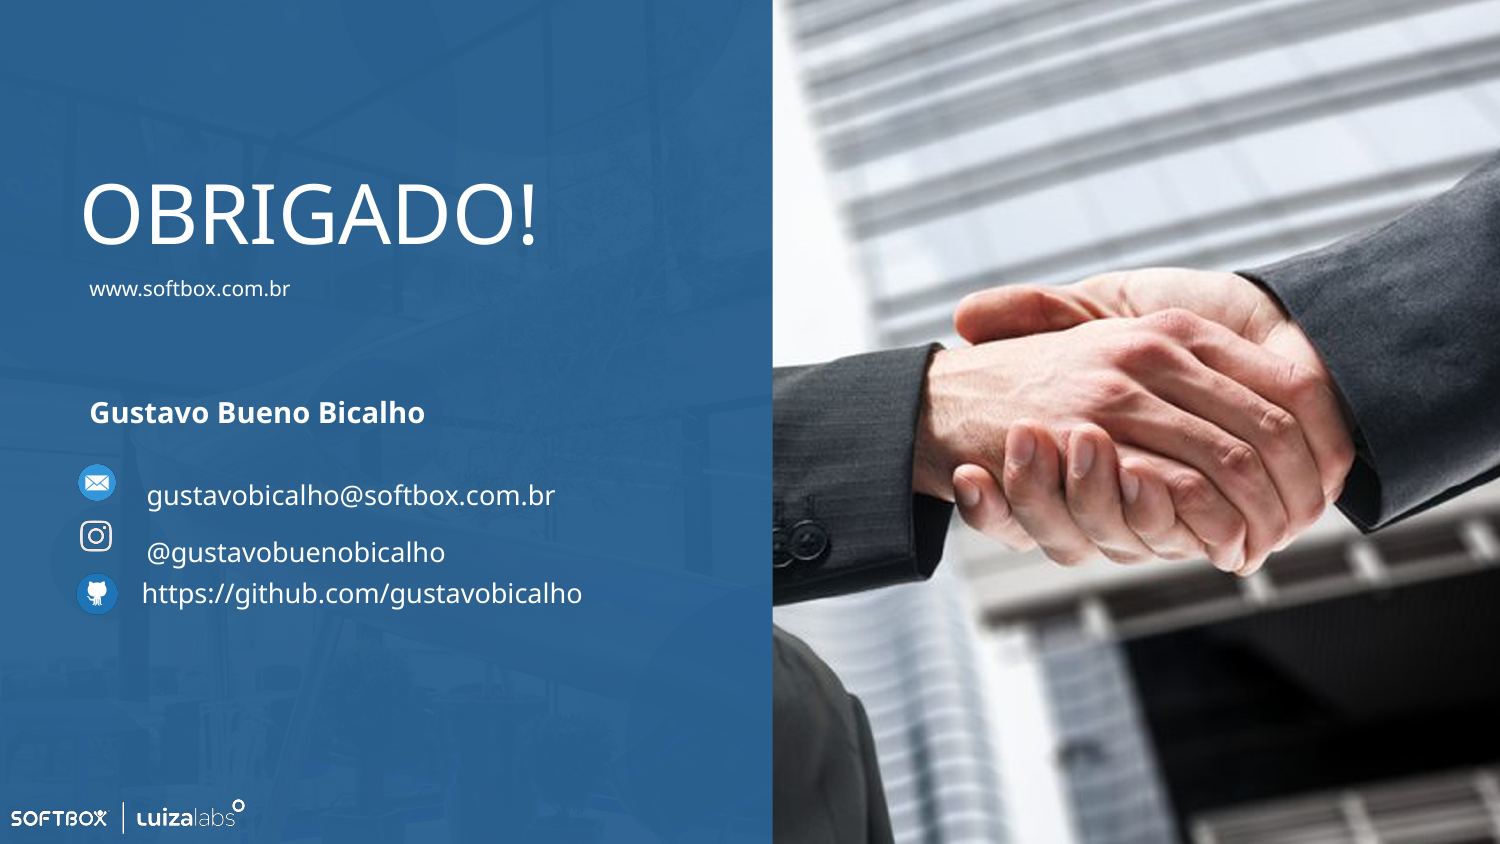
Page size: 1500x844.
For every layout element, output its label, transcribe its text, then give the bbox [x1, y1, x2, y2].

text_box www.softbox.com.br [74, 267, 516, 318]
text_box Gustavo Bueno Bicalho [74, 379, 492, 439]
text_box gustavobicalho@softbox.com.br [126, 452, 653, 507]
text_box @gustavobuenobicalho [126, 509, 653, 561]
text_box https://github.com/gustavobicalho [126, 561, 767, 628]
text_box OBRIGADO! [64, 154, 707, 279]
picture [0, 0, 1500, 844]
